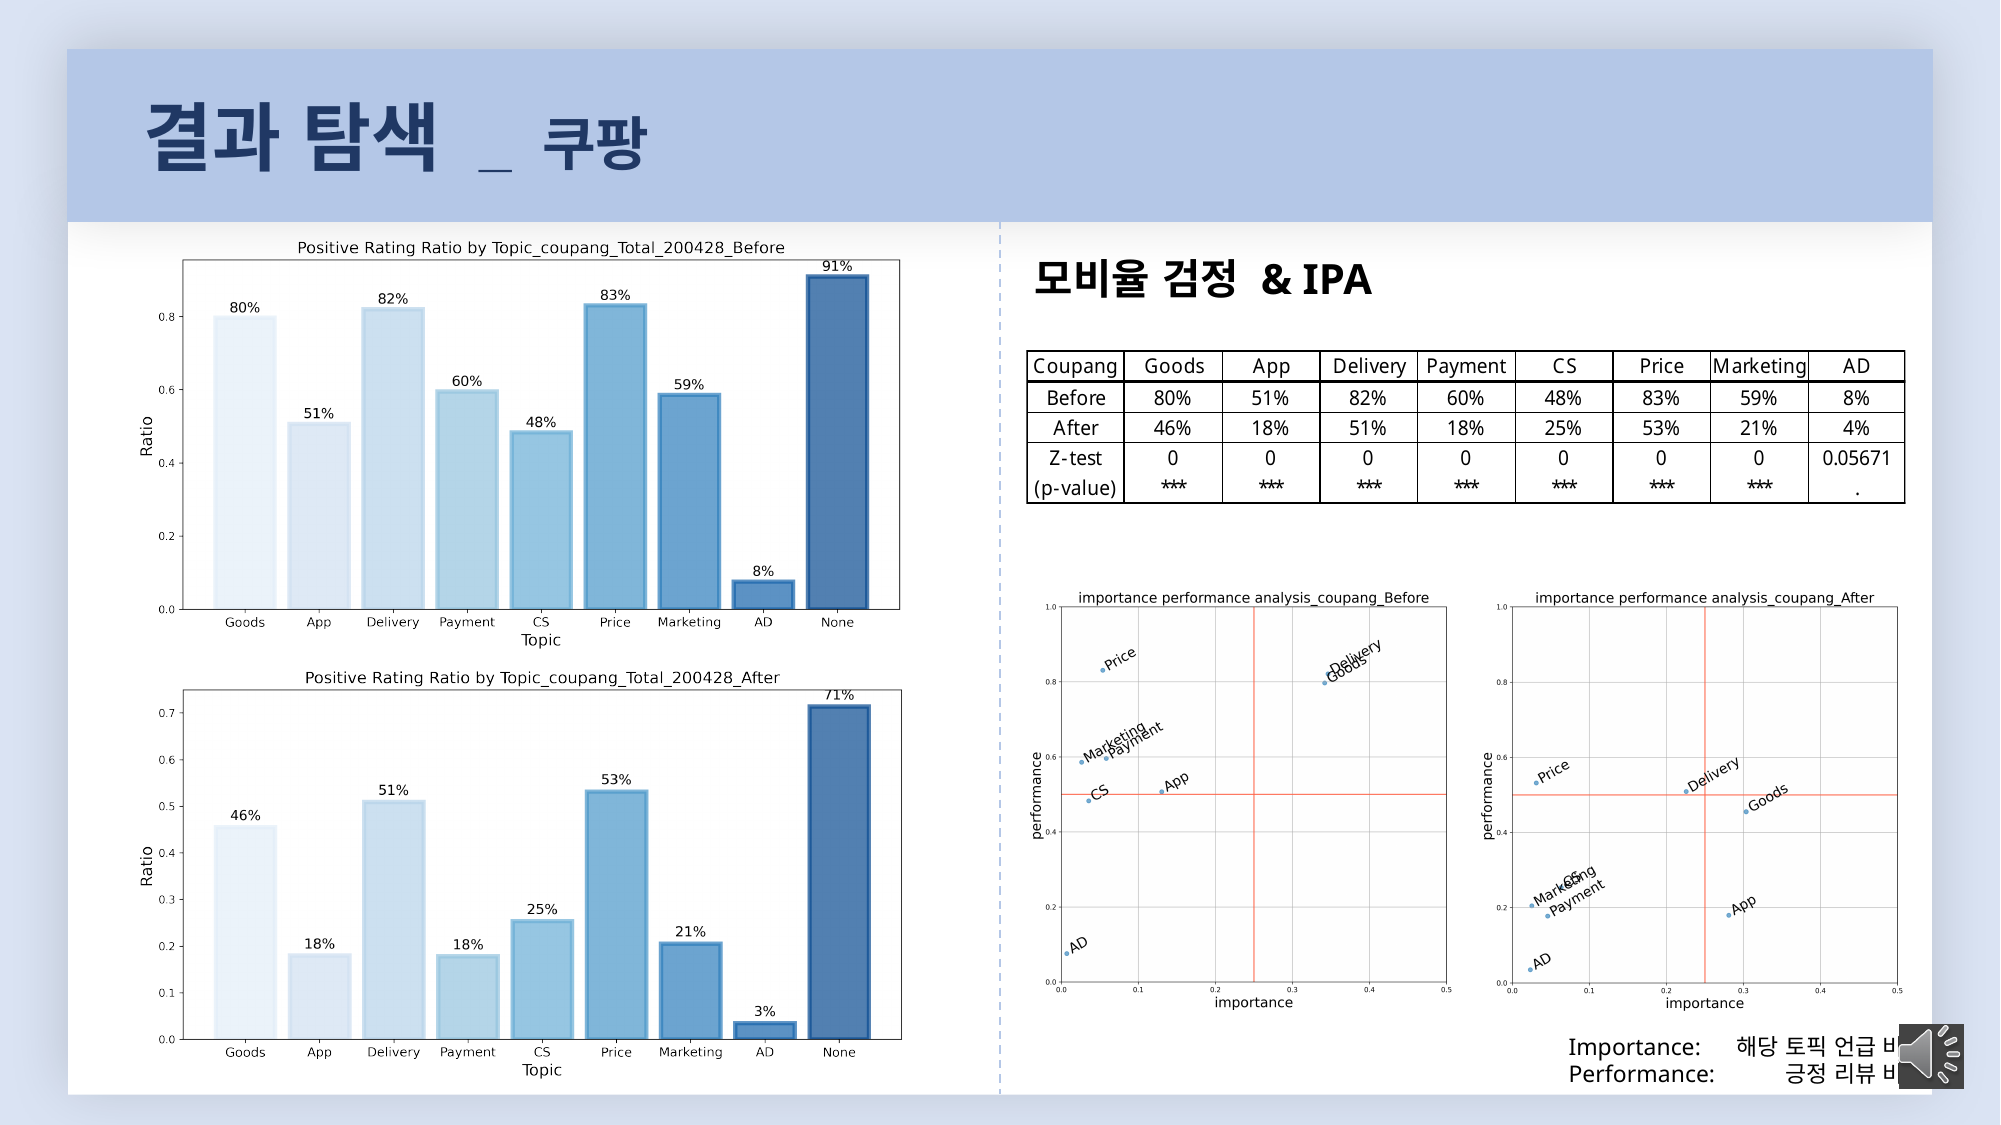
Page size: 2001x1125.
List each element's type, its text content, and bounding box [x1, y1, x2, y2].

text_box 모비율 검정 & IPA [1020, 245, 1871, 310]
text_box [992, 243, 1933, 1096]
picture [1026, 350, 1907, 505]
text_box 해당 토픽 언급 비율 긍정 리뷰 비율 [1743, 1045, 1941, 1095]
text_box [67, 49, 1933, 222]
picture [67, 204, 994, 1097]
text_box [1001, 229, 1933, 547]
picture [998, 547, 1965, 1090]
text_box 결과 탐색 _ 쿠팡 [128, 83, 1769, 188]
text_box Importance: Performance: [1553, 1045, 1743, 1095]
